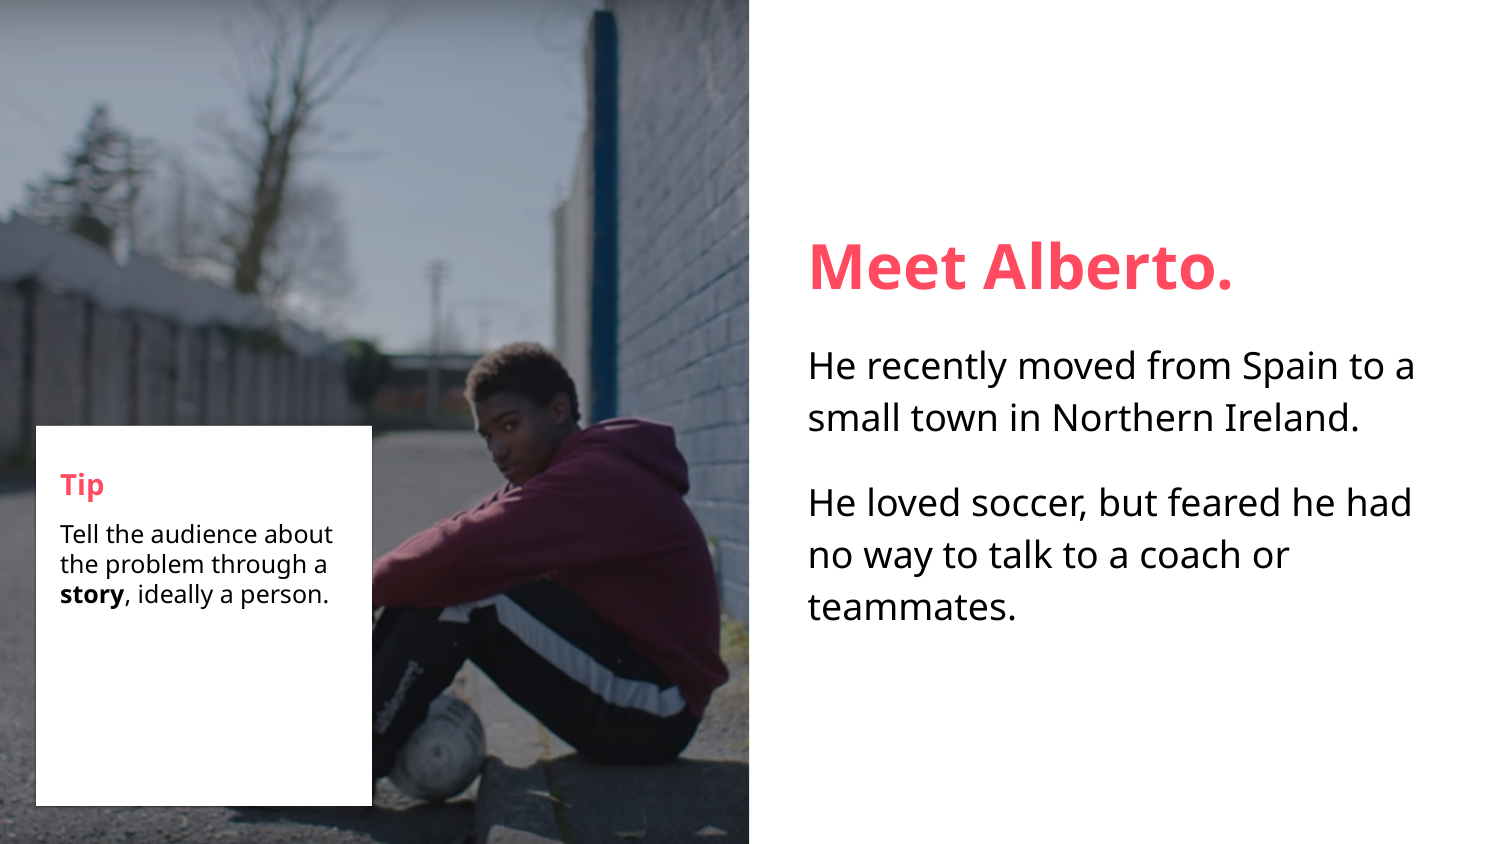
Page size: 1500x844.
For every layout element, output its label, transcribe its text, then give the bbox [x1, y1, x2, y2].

picture [0, 0, 750, 844]
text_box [21, 409, 386, 821]
list Meet Alberto. He recently moved from Spain to a small town in Northern Ireland. He loved soccer, but feared he had no way to talk to a coach or teammates. [792, 160, 1455, 683]
